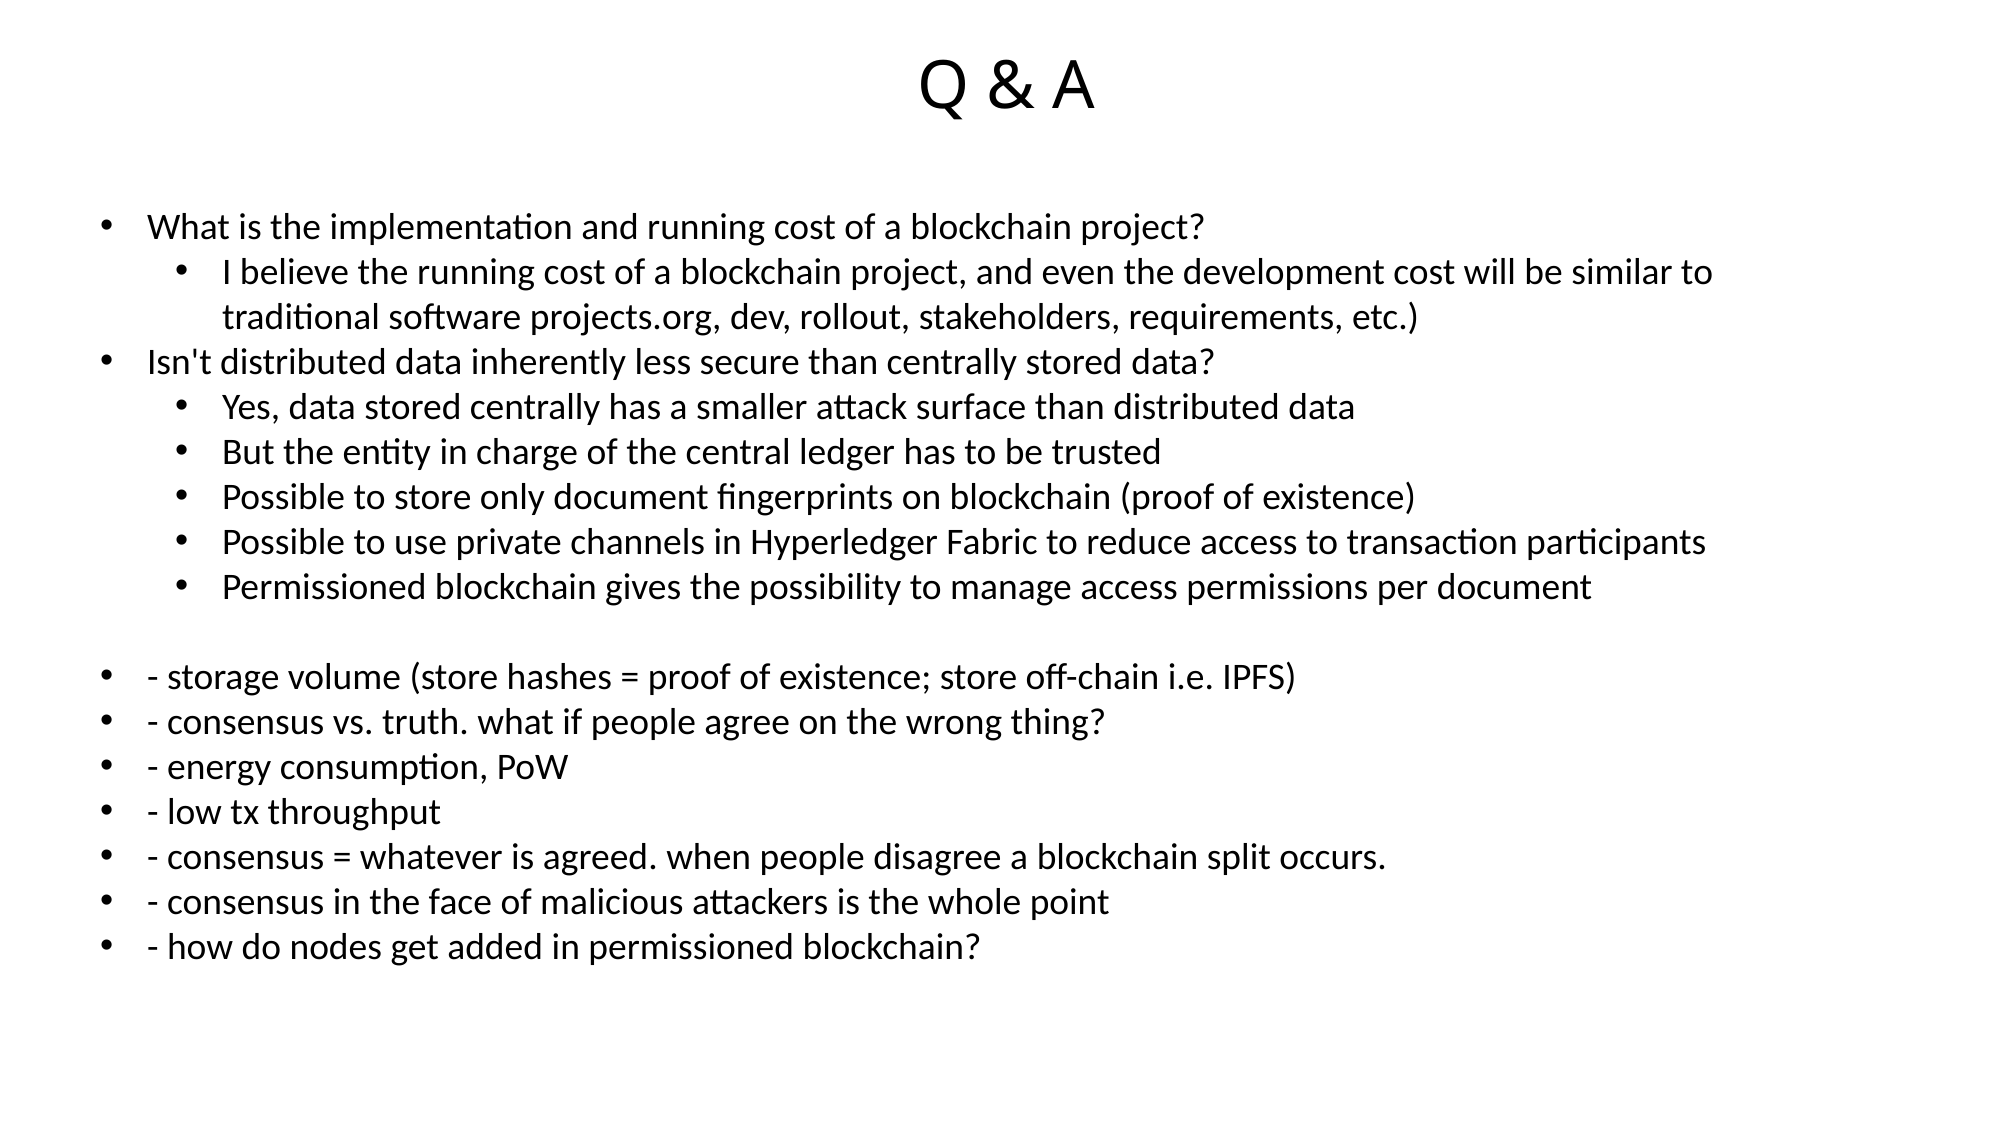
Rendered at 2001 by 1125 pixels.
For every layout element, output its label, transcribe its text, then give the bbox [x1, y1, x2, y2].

text_box What is the implementation and running cost of a blockchain project? I believe the running cost of a blockchain project, and even the development cost will be similar to traditional software projects.org, dev, rollout, stakeholders, requirements, etc.) Isn't distributed data inherently less secure than centrally stored data? Yes, data stored centrally has a smaller attack surface than distributed data But the entity in charge of the central ledger has to be trusted Possible to store only document fingerprints on blockchain (proof of existence) Possible to use private channels in Hyperledger Fabric to reduce access to transaction participants Permissioned blockchain gives the possibility to manage access permissions per document - storage volume (store hashes = proof of existence; store off-chain i.e. IPFS) - consensus vs. truth. what if people agree on the wrong thing? - energy consumption, PoW - low tx throughput - consensus = whatever is agreed. when people disagree a blockchain split occurs. - consensus in the face of malicious attackers is the whole point - how do nodes get added in permissioned blockchain? [85, 261, 1889, 975]
text_box Q & A [30, 43, 1982, 261]
